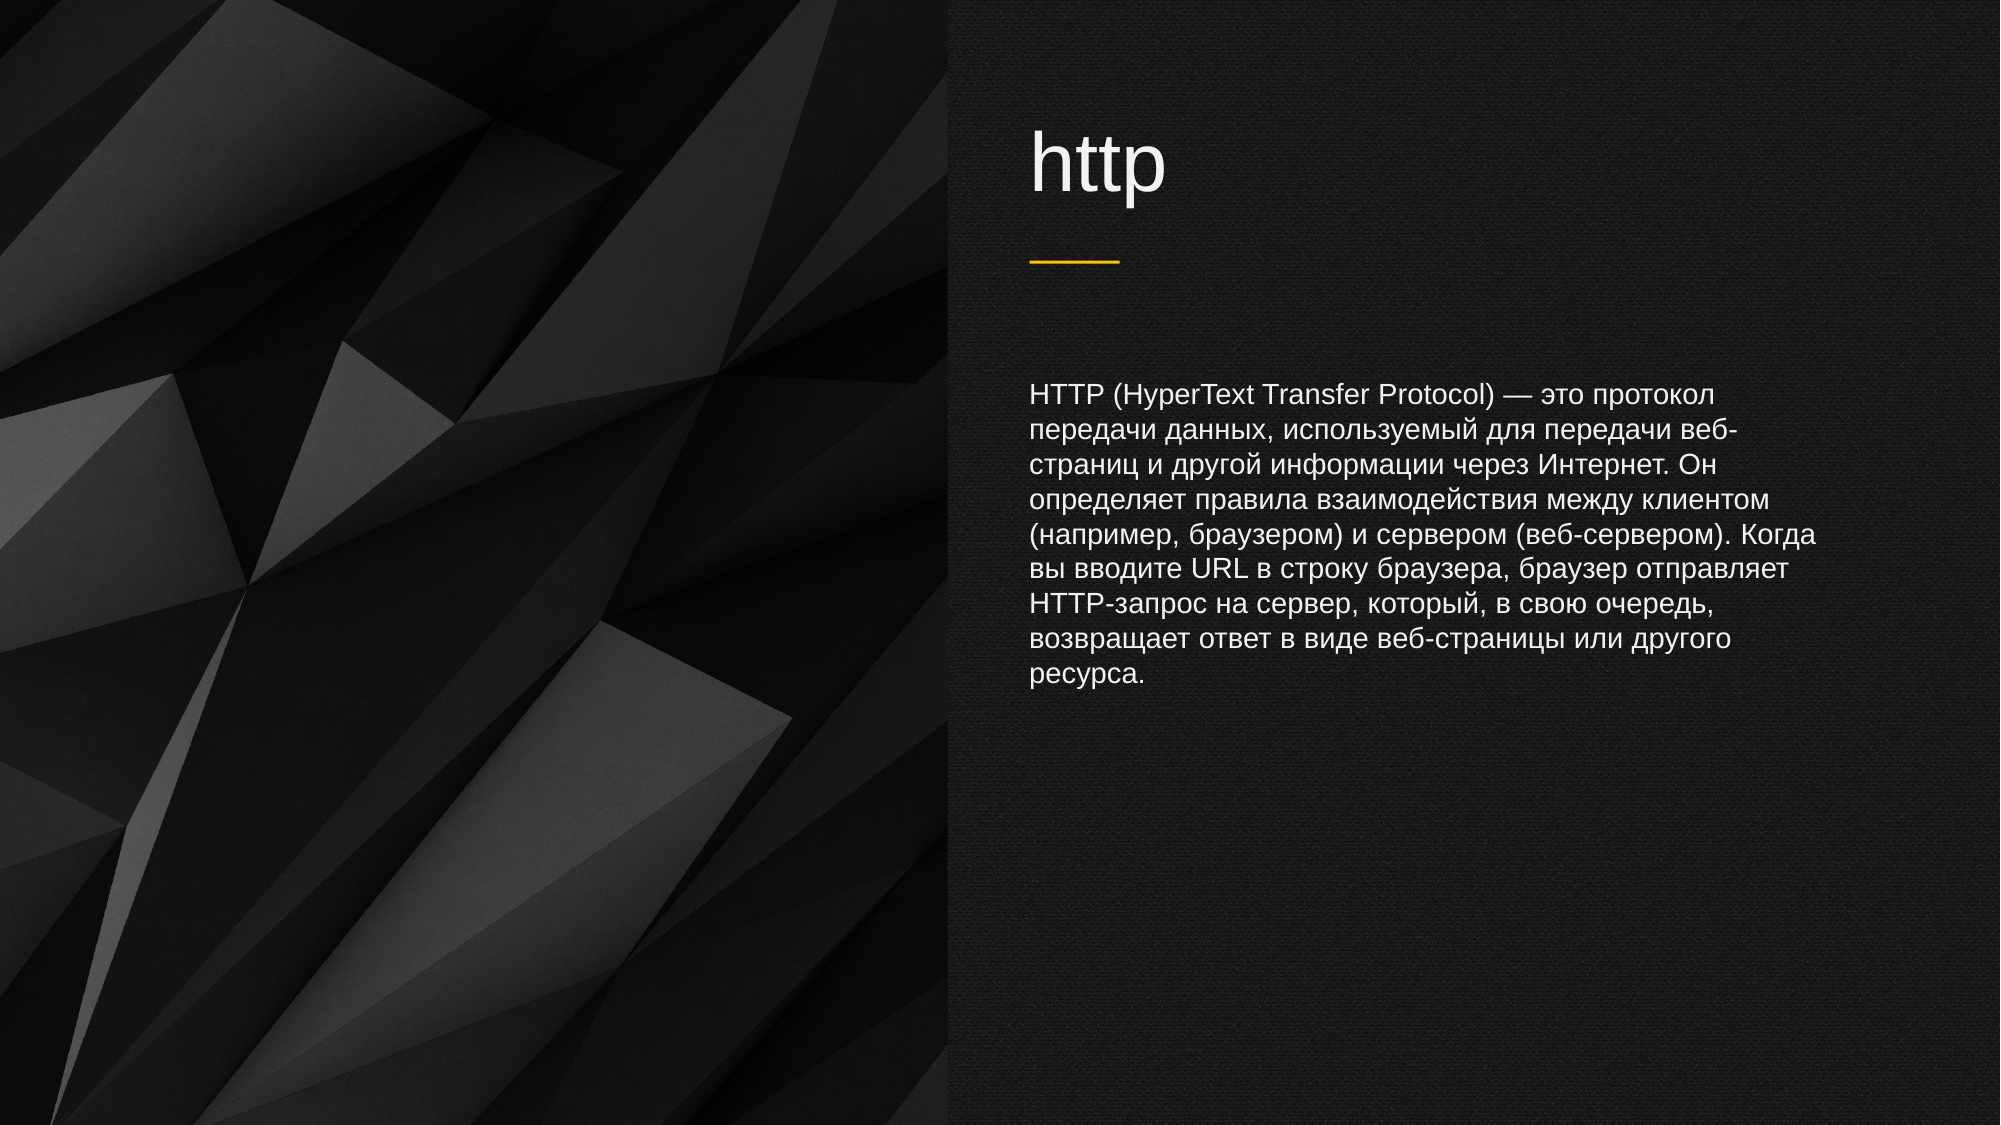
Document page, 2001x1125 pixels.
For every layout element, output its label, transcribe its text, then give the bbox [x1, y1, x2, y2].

picture [0, 0, 2000, 1125]
text_box HTTP (HyperText Transfer Protocol) — это протокол передачи данных, используемый для передачи веб-страниц и другой информации через Интернет. Он определяет правила взаимодействия между клиентом (например, браузером) и сервером (веб-сервером). Когда вы вводите URL в строку браузера, браузер отправляет HTTP-запрос на сервер, который, в свою очередь, возвращает ответ в виде веб-страницы или другого ресурса. [1014, 367, 1844, 698]
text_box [1014, 101, 1184, 264]
